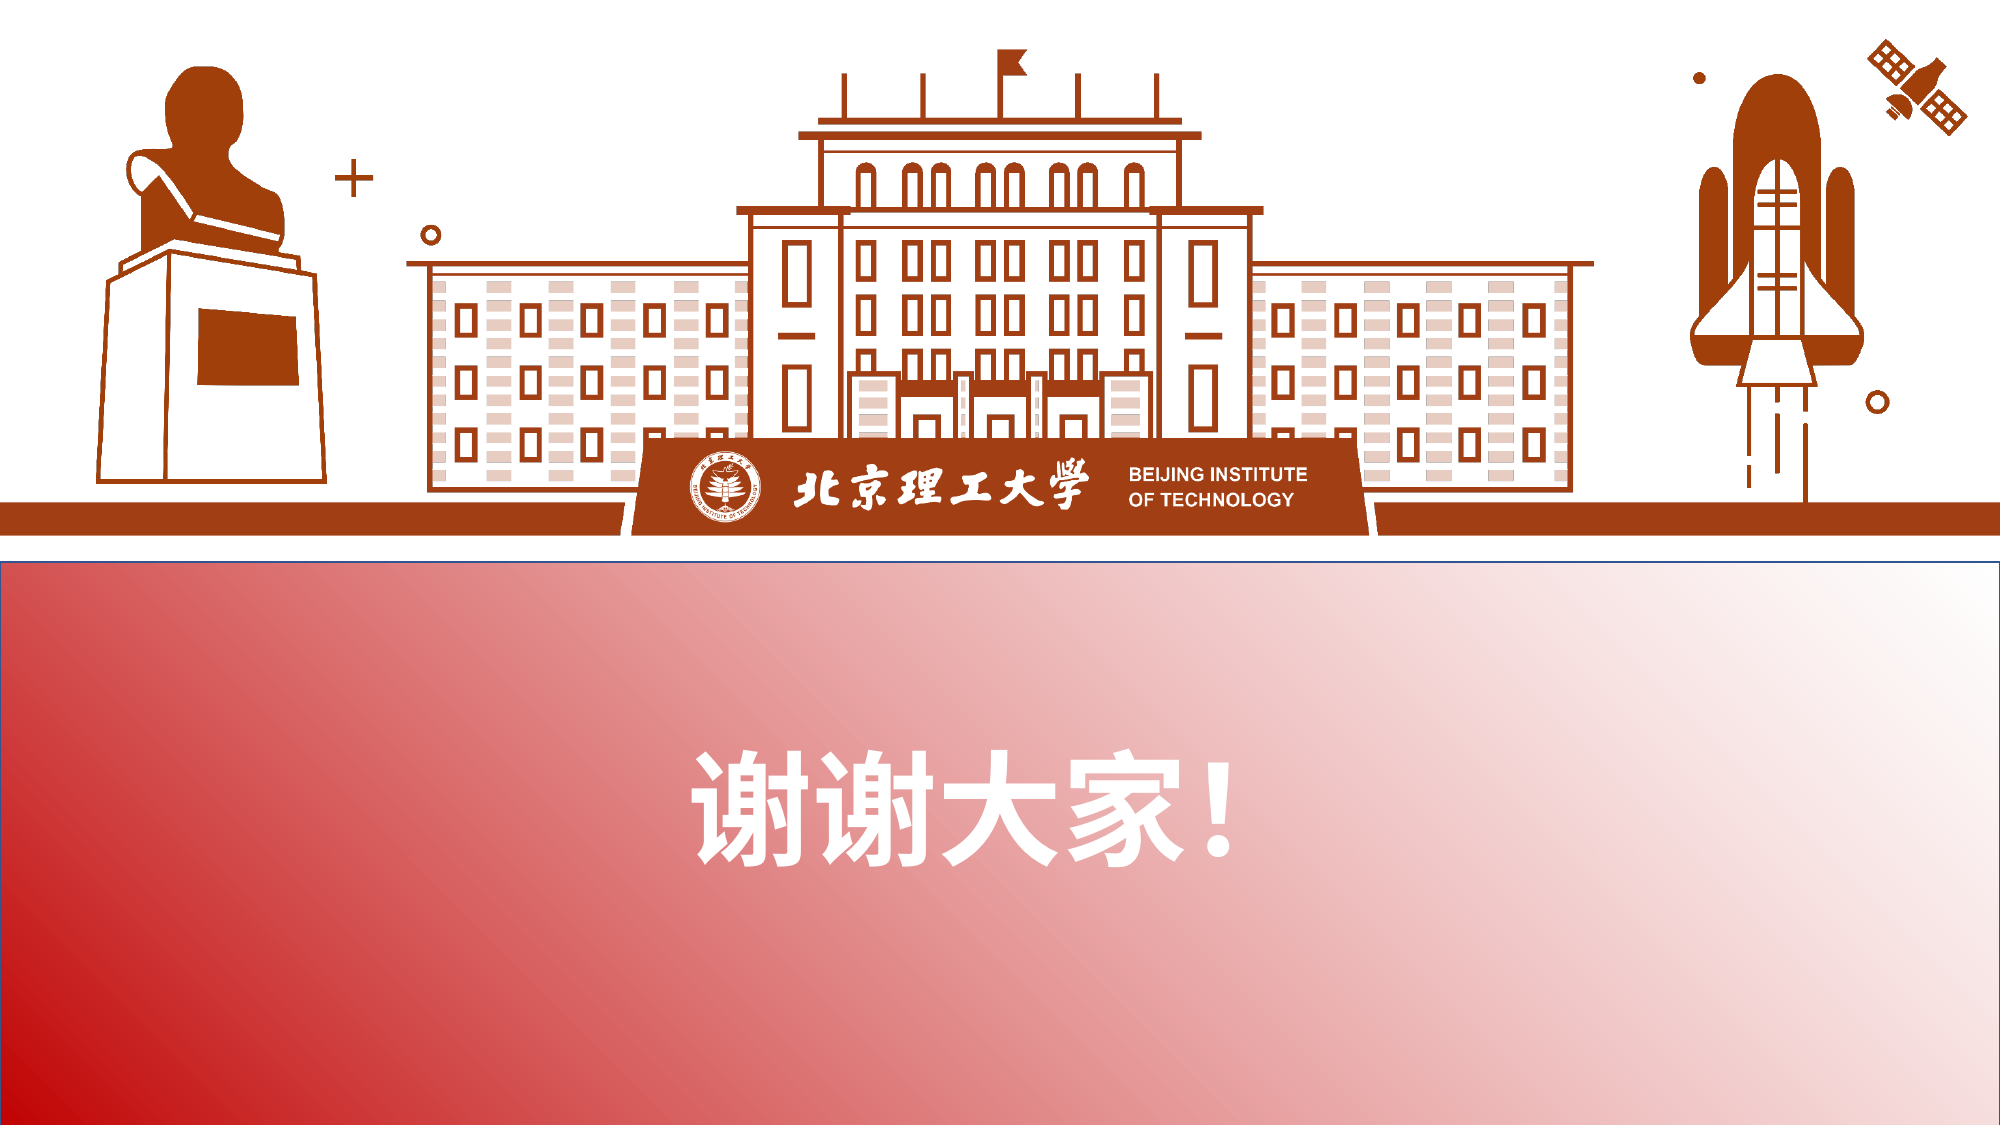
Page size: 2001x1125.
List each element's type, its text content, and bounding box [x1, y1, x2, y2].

picture [0, 0, 2000, 596]
text_box [0, 561, 2000, 1125]
text_box 谢谢大家！ [672, 723, 1328, 889]
